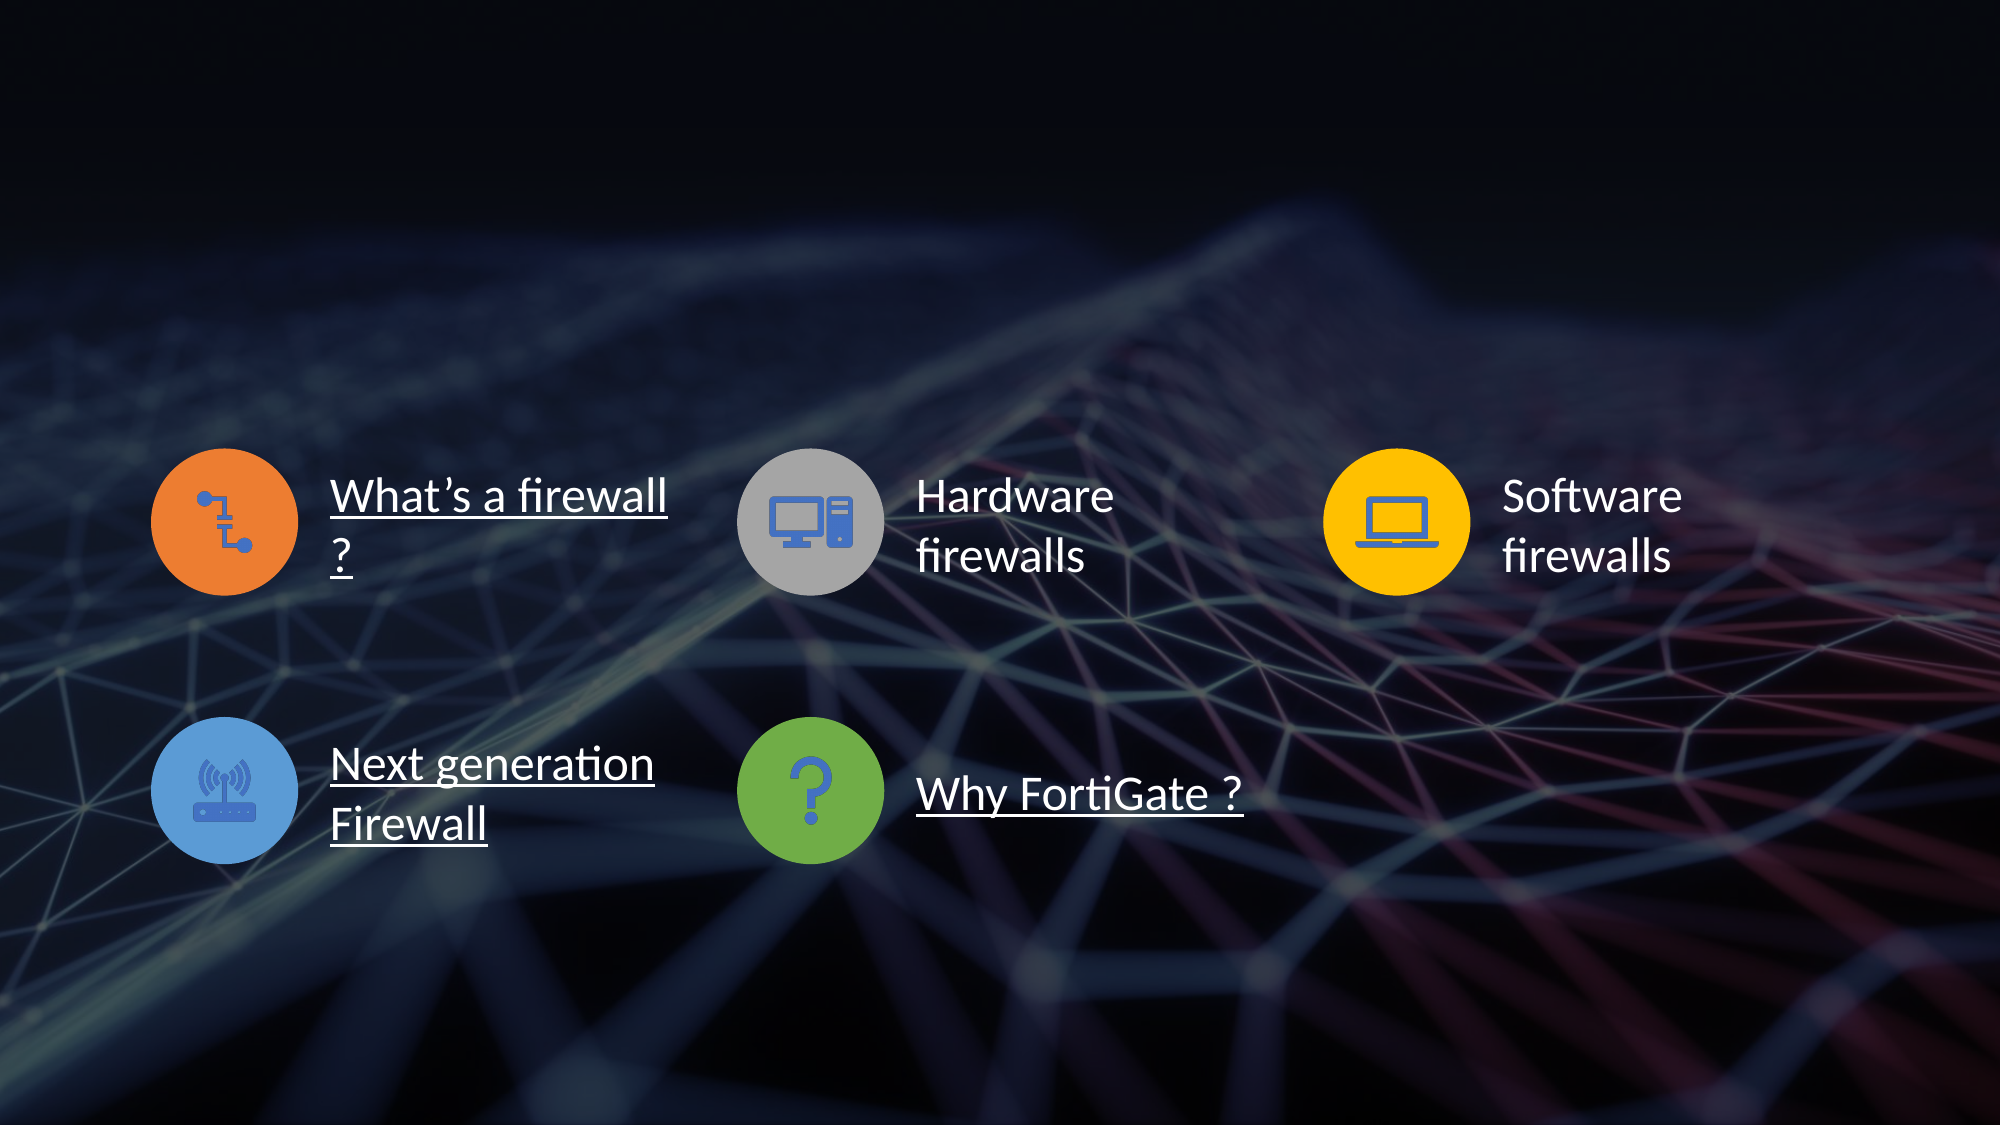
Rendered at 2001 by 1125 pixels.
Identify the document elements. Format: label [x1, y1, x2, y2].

text_box [137, 299, 1863, 1014]
picture [0, 0, 2000, 1125]
